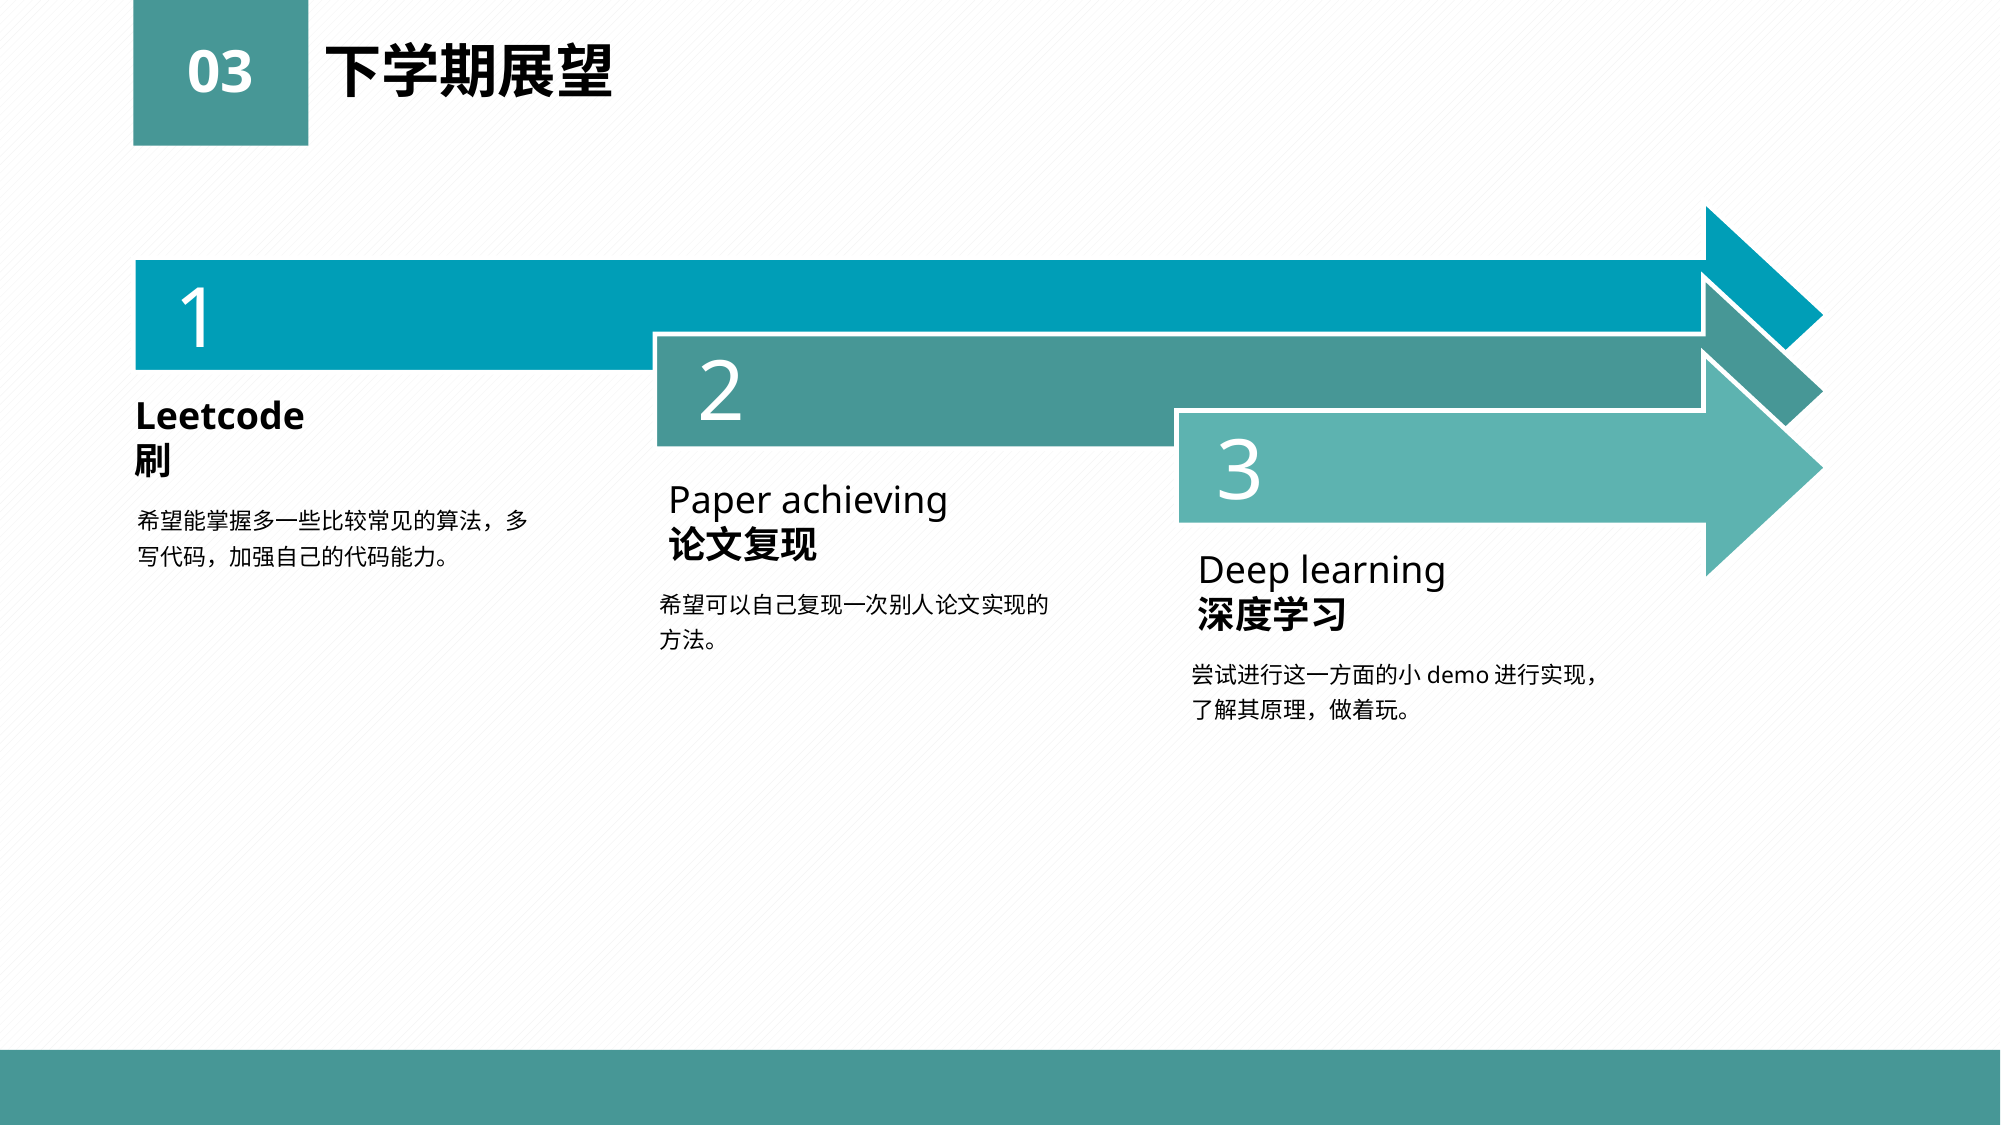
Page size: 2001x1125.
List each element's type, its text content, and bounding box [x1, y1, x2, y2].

text_box 1 [159, 256, 237, 372]
text_box 尝试进行这一方面的小demo进行实现，了解其原理，做着玩。 [1176, 644, 1605, 731]
list 下学期展望 [308, 34, 1087, 105]
text_box Leetcode 刷 [120, 385, 320, 490]
text_box 2 [682, 329, 760, 445]
text_box [1175, 350, 1829, 585]
text_box Paper achieving 论文复现 [653, 468, 964, 574]
text_box Deep learning 深度学习 [1182, 538, 1462, 644]
text_box [132, 198, 1829, 374]
text_box [653, 274, 1829, 450]
text_box 3 [1202, 408, 1280, 524]
text_box 希望能掌握多一些比较常见的算法，多写代码，加强自己的代码能力。 [122, 491, 552, 578]
text_box 希望可以自己复现一次别人论文实现的方法。 [644, 574, 1073, 661]
list 03 [133, 34, 308, 105]
